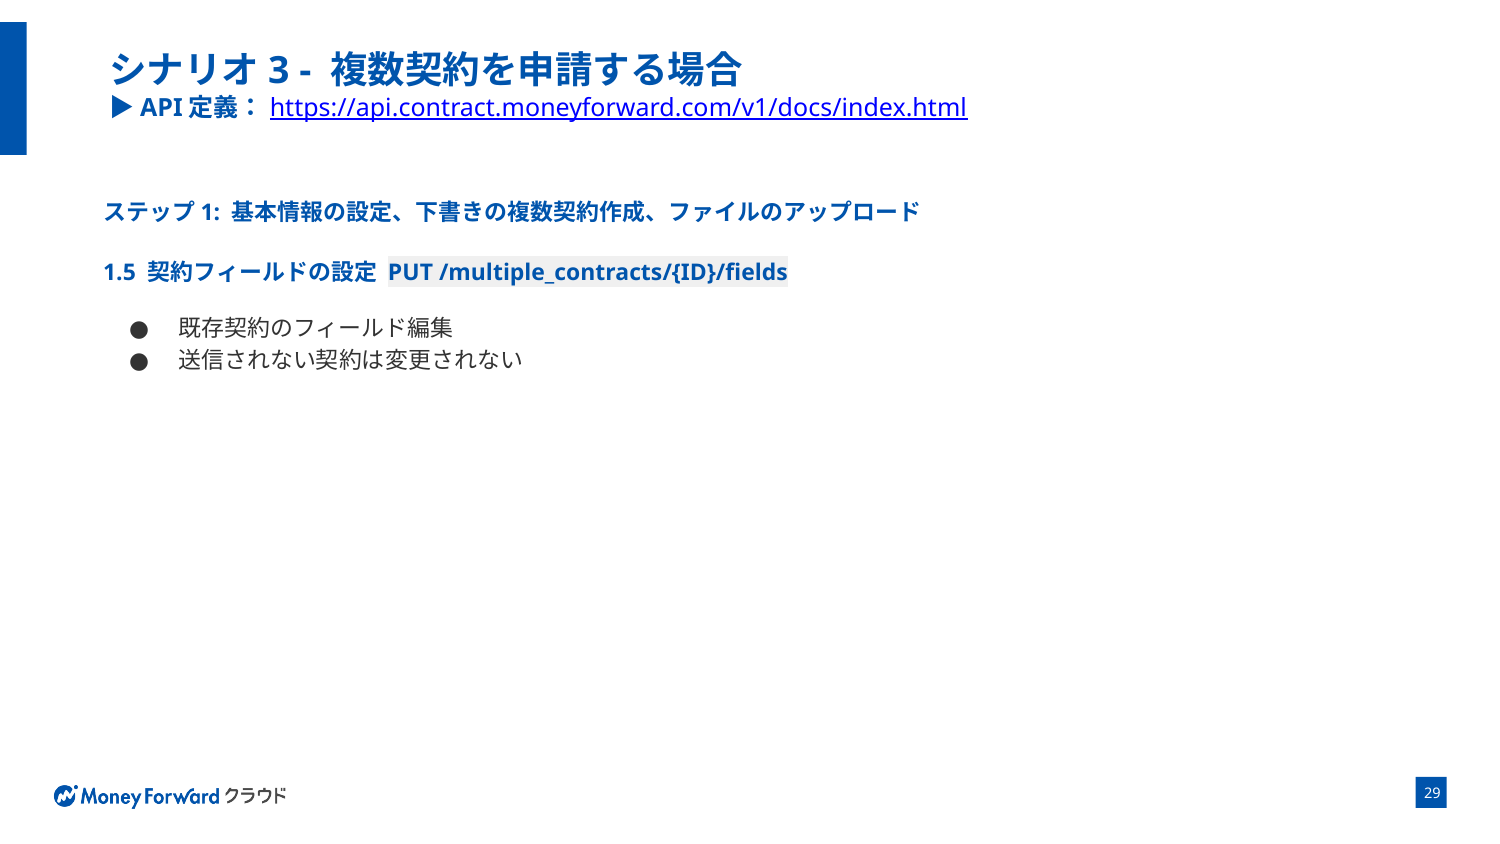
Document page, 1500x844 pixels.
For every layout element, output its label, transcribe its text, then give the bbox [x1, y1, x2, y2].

text_box ステップ1: 基本情報の設定、下書きの複数契約作成、ファイルのアップロード 1.5 契約フィールドの設定 PUT /multiple_contracts/{ID}/fields 既存契約のフィールド編集 送信されない契約は変更されない [88, 176, 1412, 504]
picture [46, 777, 293, 817]
title シナリオ3 - 複数契約を申請する場合 ▶API定義：https://api.contract.moneyforward.com/v1/docs/index.html [109, 51, 1391, 120]
slide_number ‹#› [1402, 769, 1463, 808]
